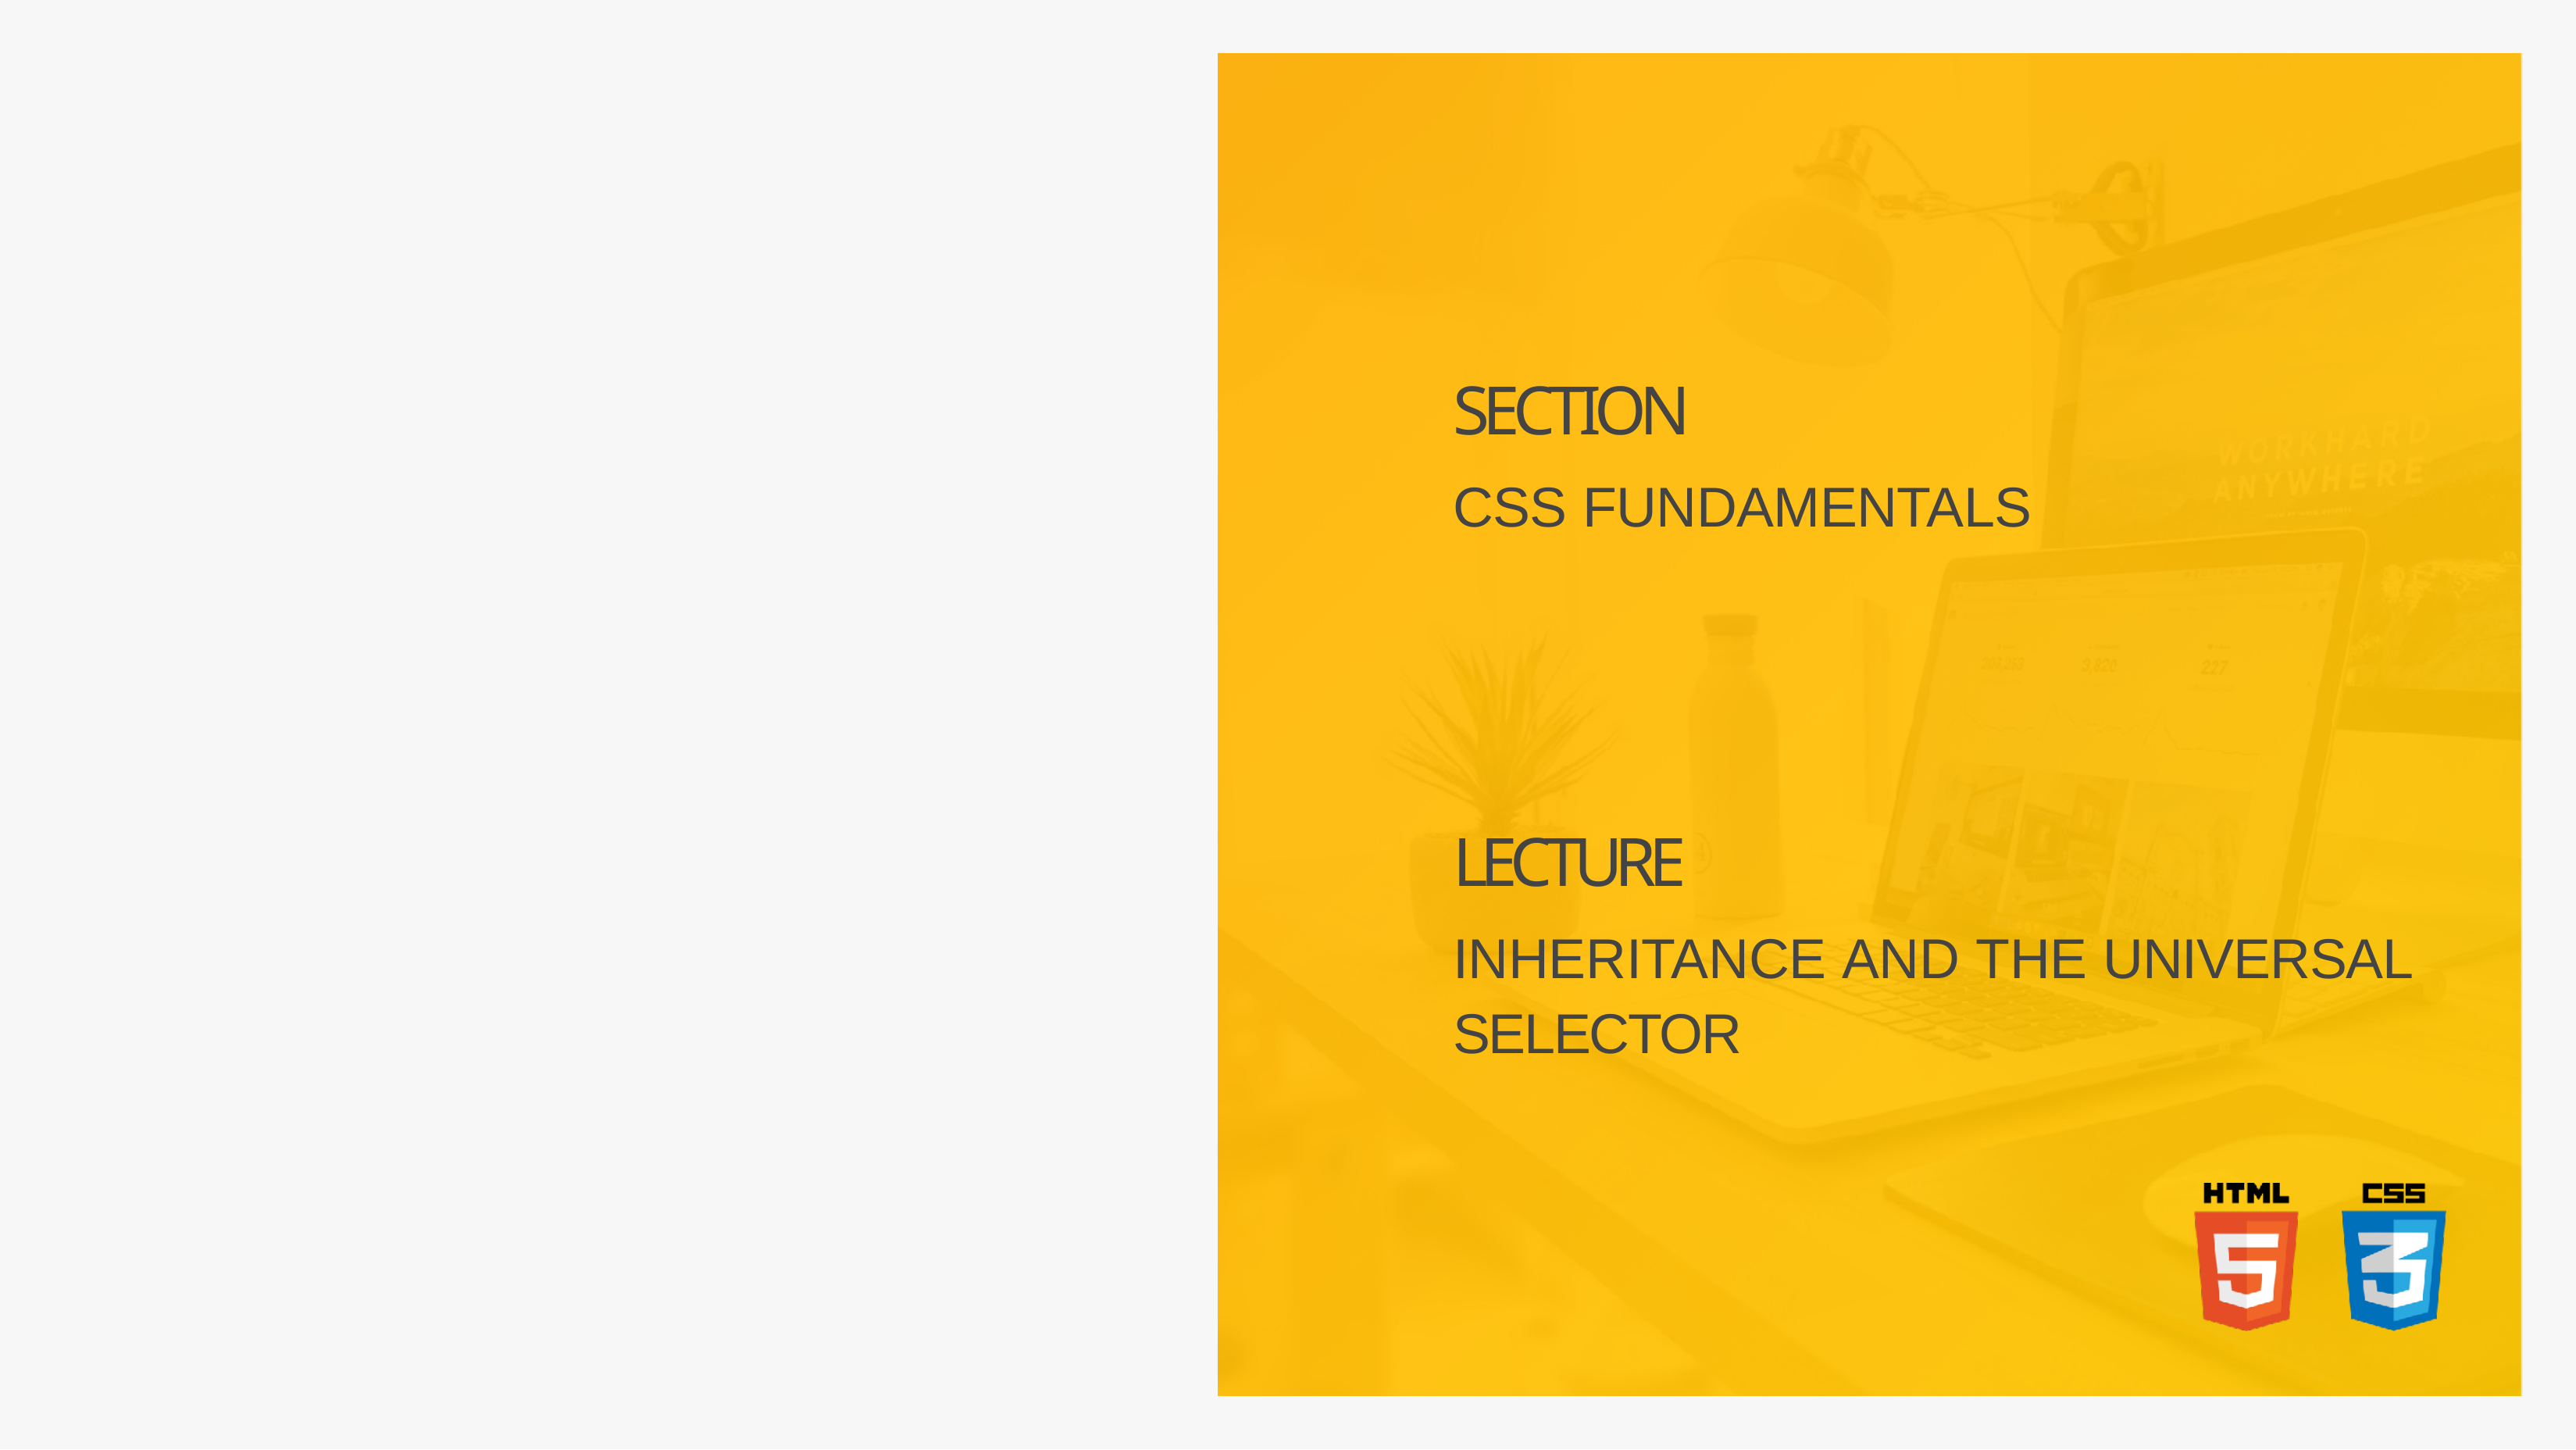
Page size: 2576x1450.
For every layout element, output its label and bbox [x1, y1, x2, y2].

picture [1217, 53, 2523, 1396]
text_box [2192, 1183, 2448, 1331]
